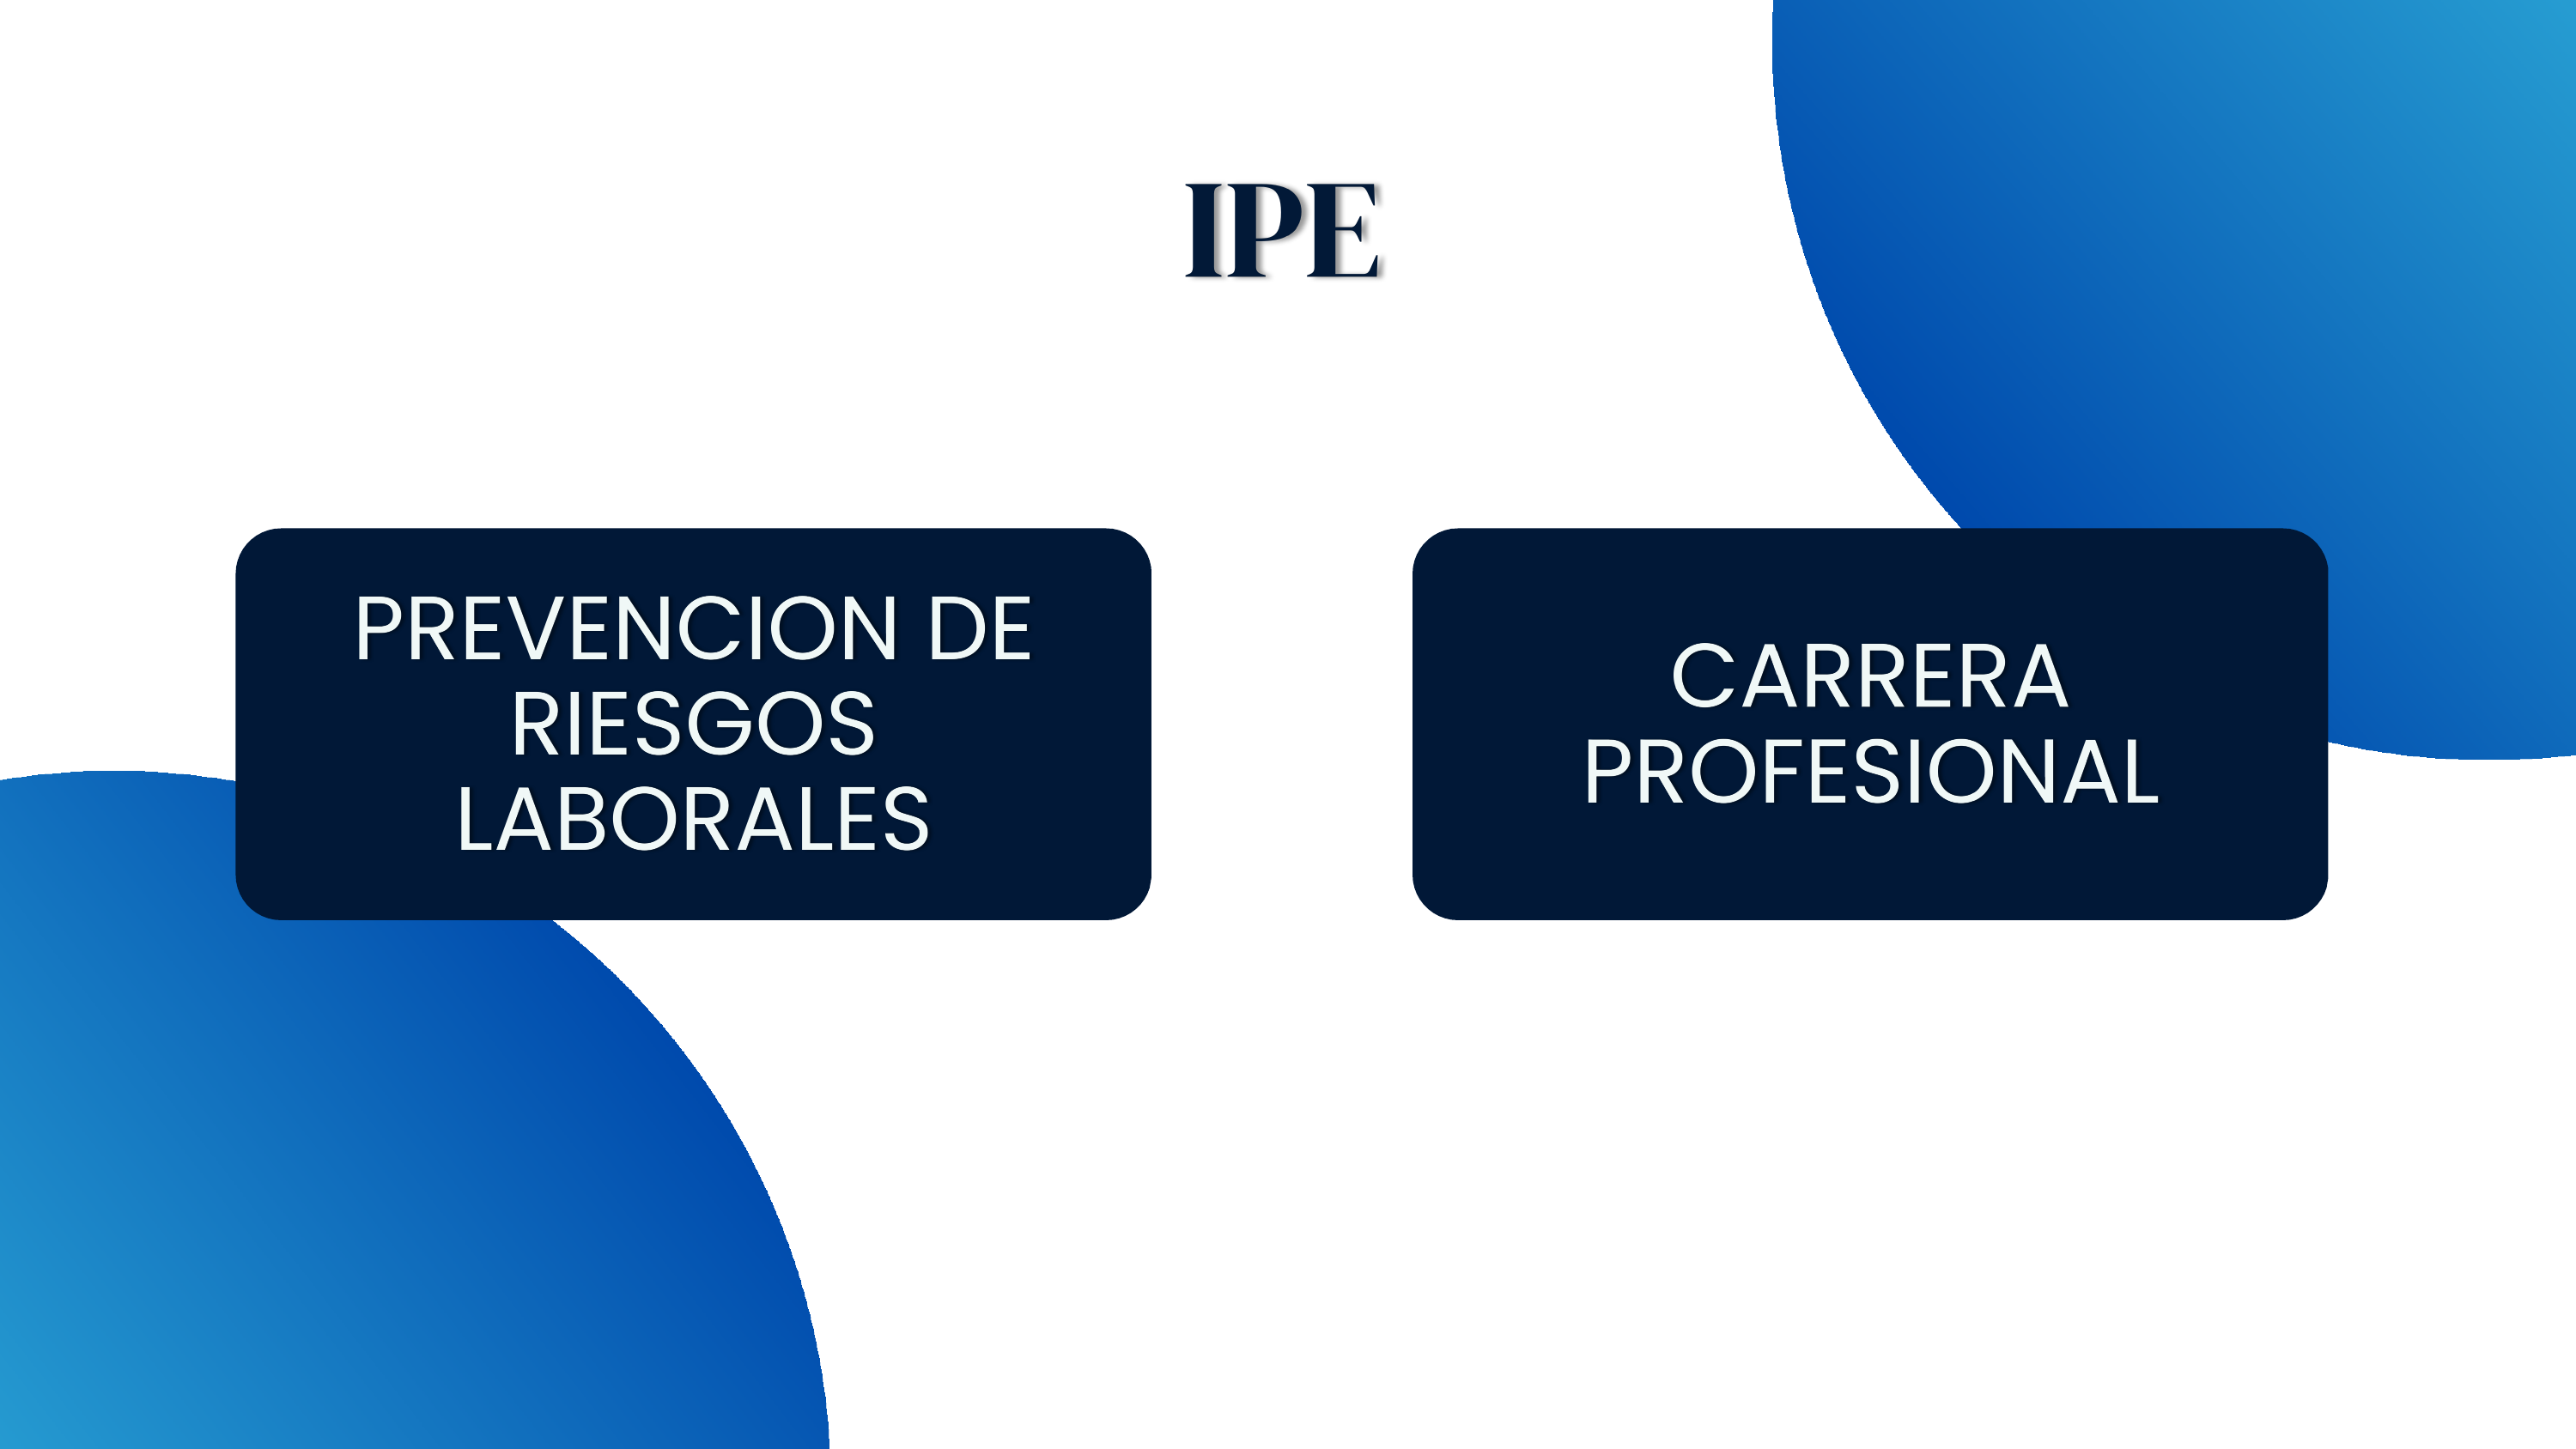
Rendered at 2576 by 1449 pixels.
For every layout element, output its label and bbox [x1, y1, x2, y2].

picture [1772, 0, 2576, 760]
picture [0, 771, 829, 1449]
picture [1182, 130, 1393, 325]
text_box [235, 528, 1152, 921]
text_box [1412, 528, 2329, 921]
